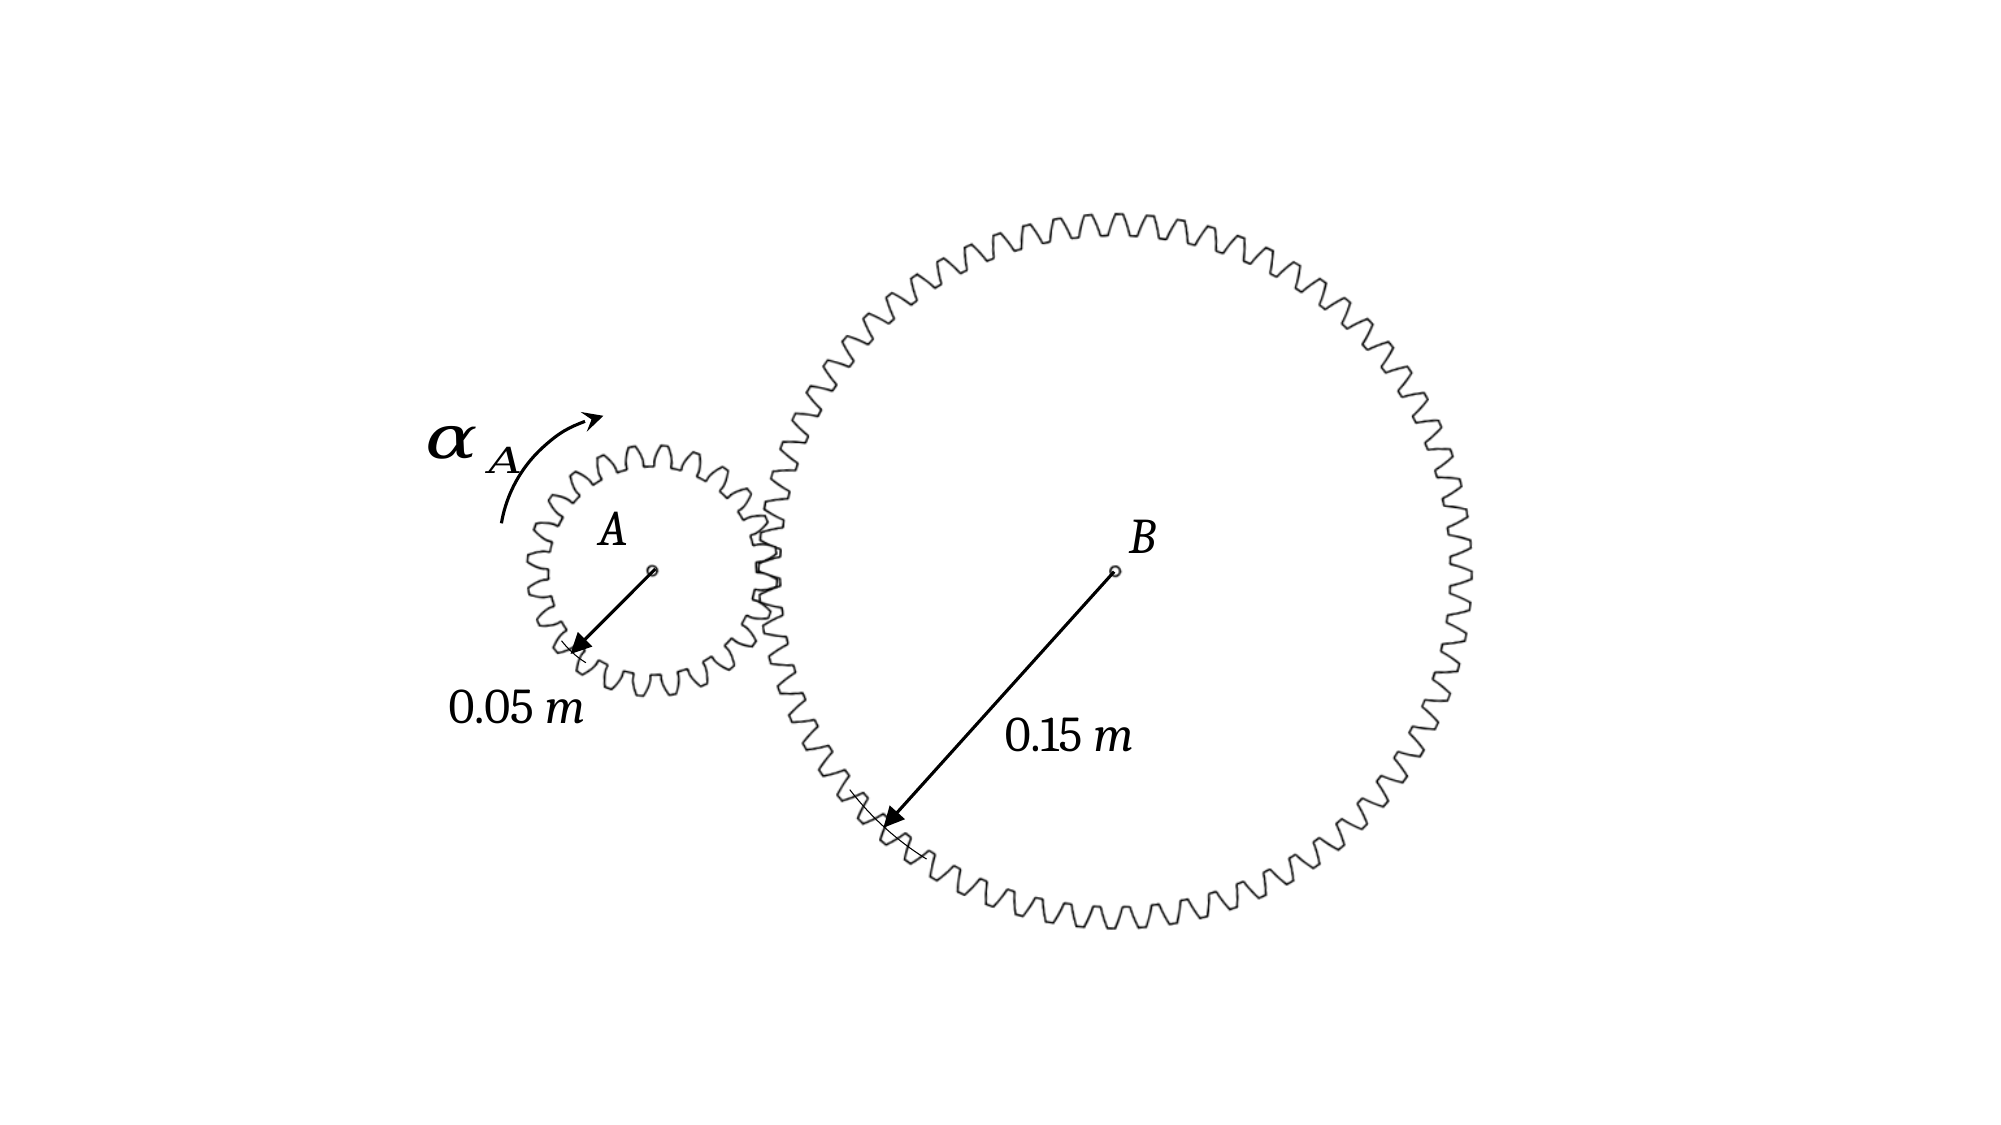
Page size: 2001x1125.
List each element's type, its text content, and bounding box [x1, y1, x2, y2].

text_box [789, 323, 1369, 903]
text_box [499, 505, 504, 524]
text_box 0.05 m [433, 666, 504, 741]
picture [504, 193, 1496, 932]
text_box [542, 488, 726, 677]
